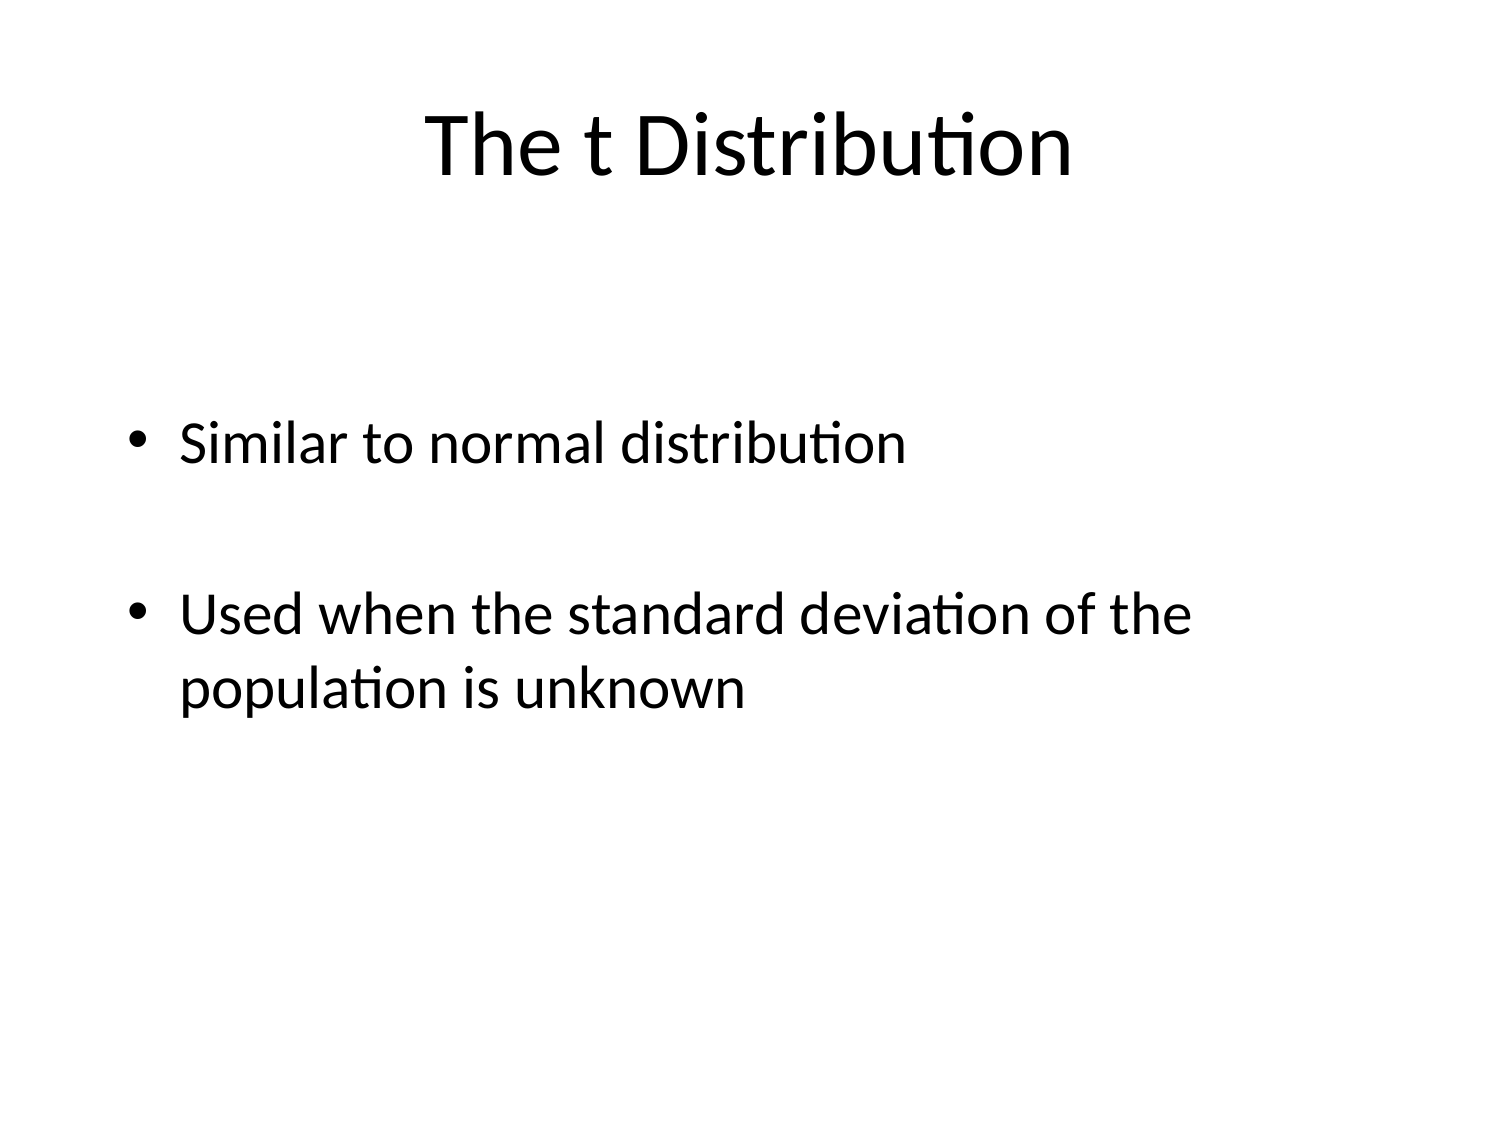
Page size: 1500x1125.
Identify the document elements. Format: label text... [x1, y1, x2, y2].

list Similar to normal distribution Used when the standard deviation of the population is unknown [112, 394, 1388, 803]
title The t Distribution [75, 45, 1425, 233]
